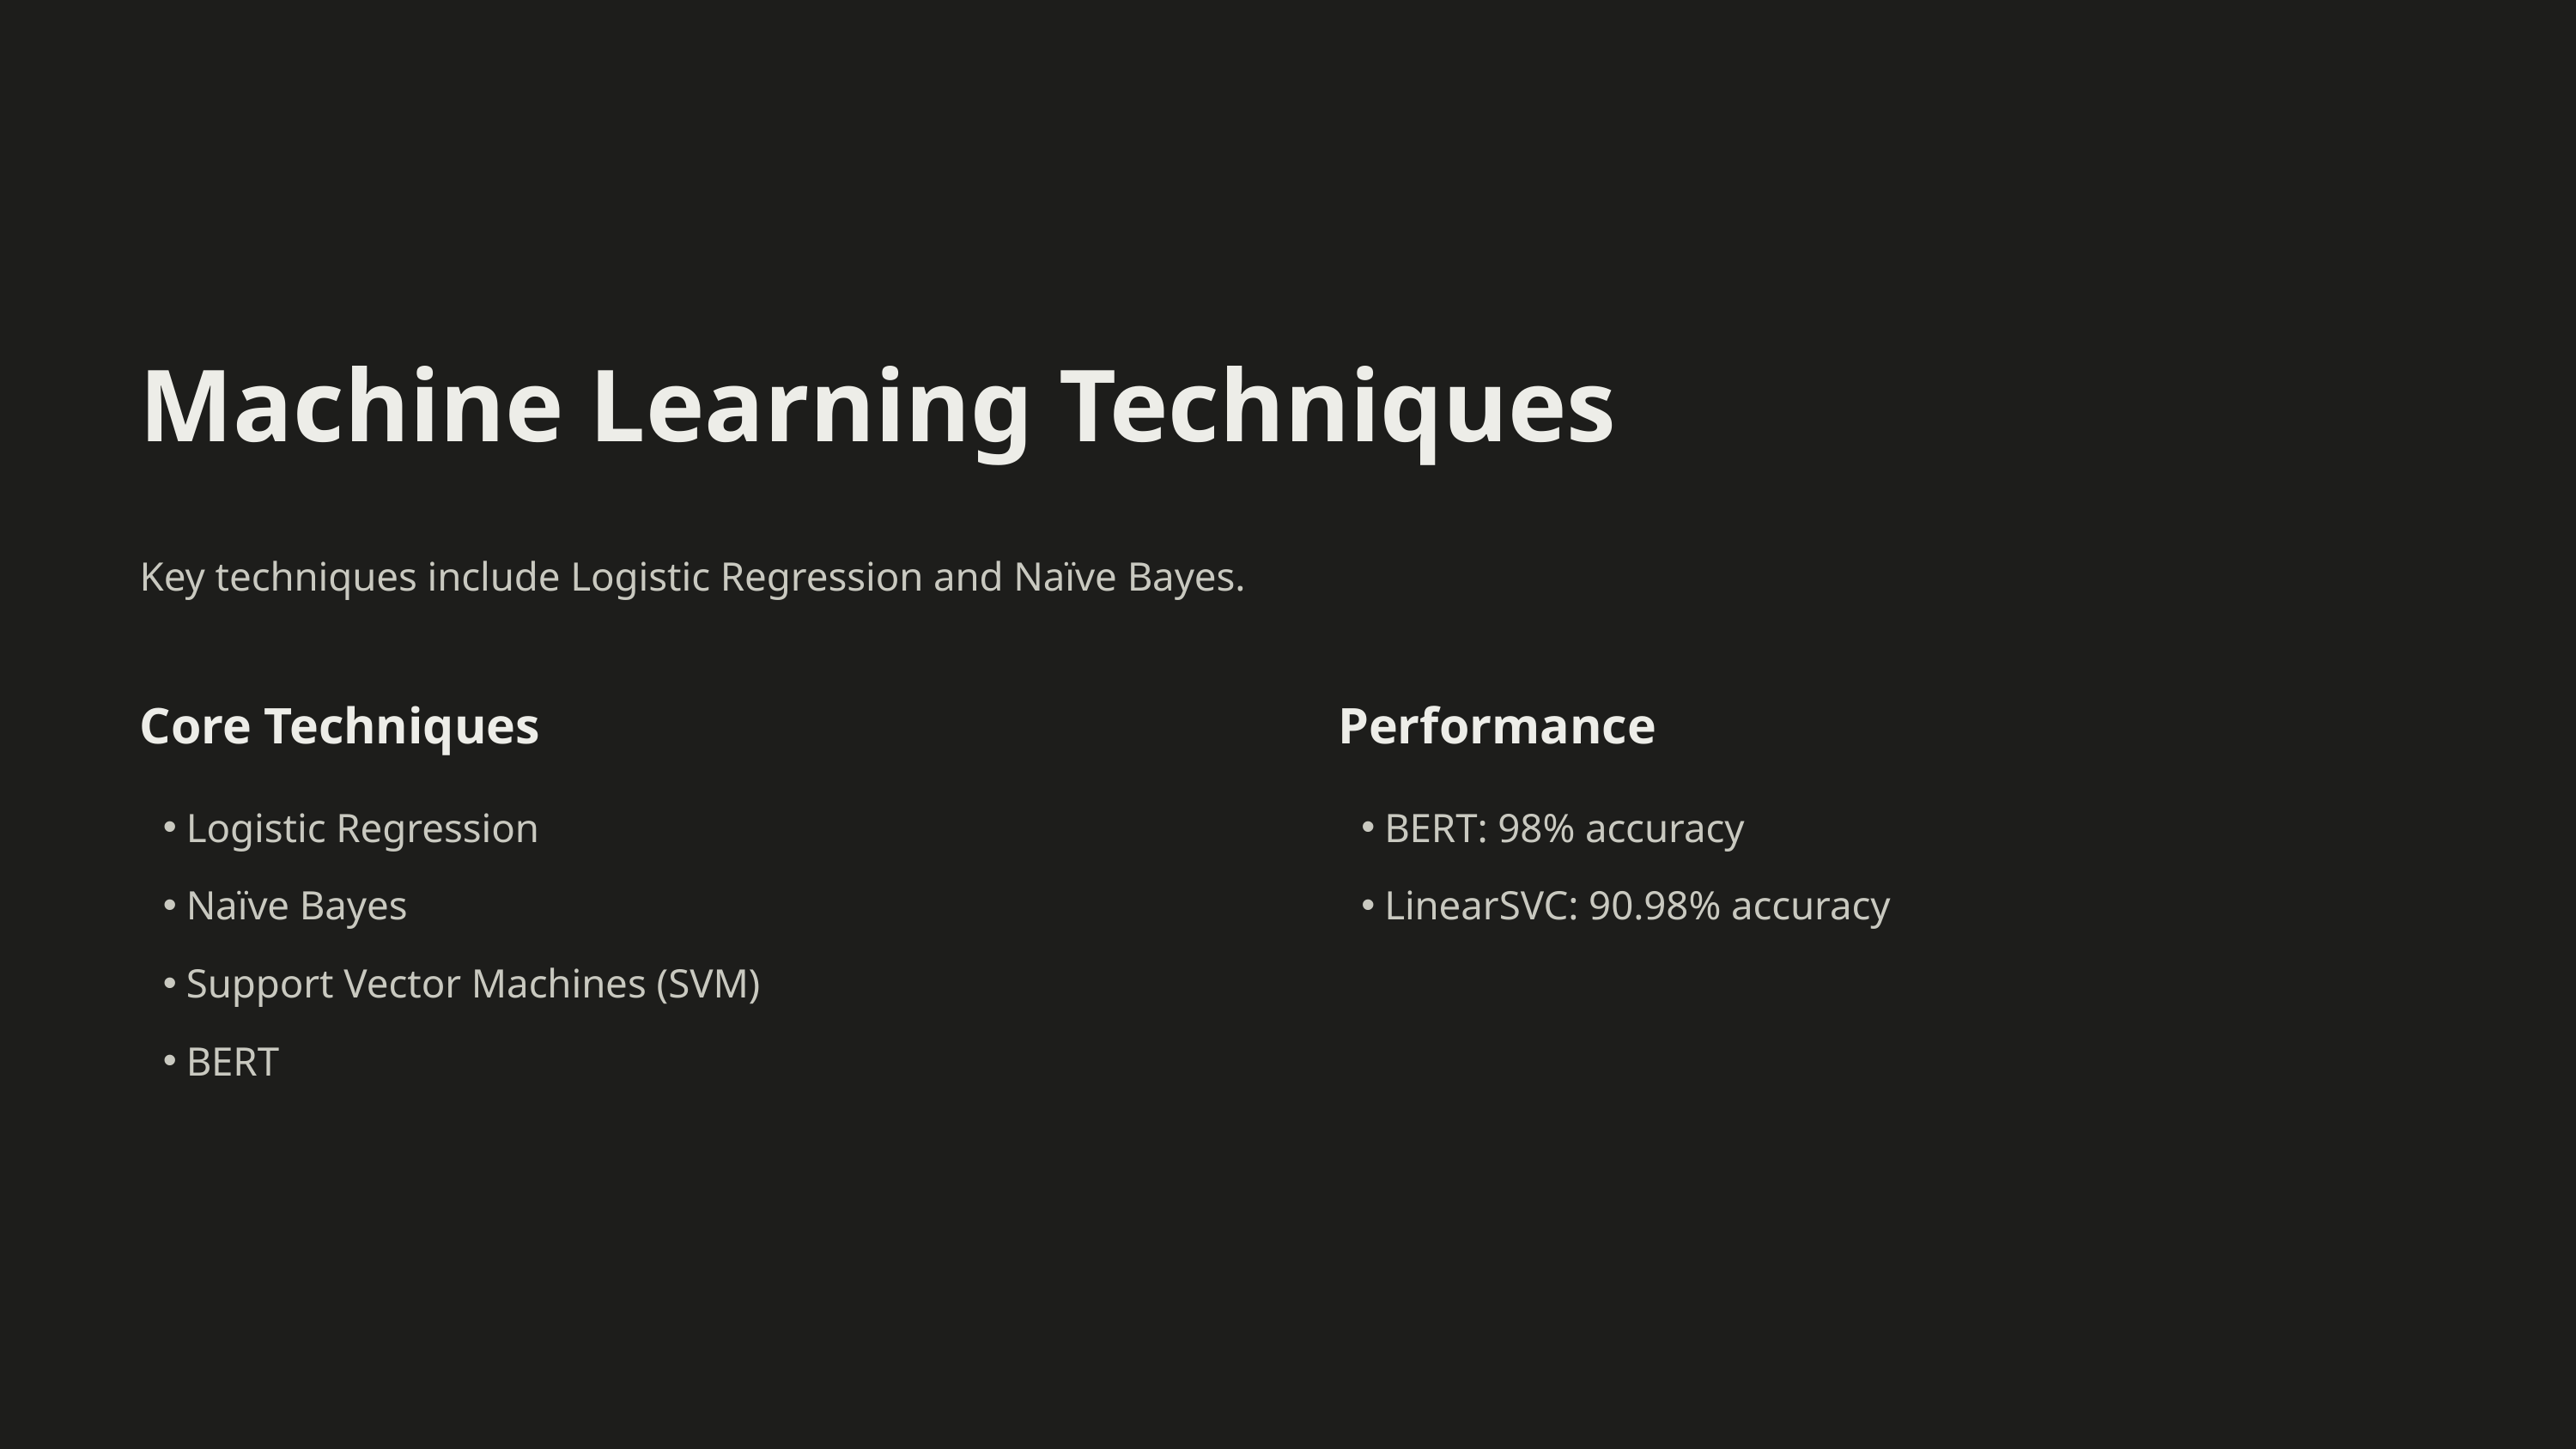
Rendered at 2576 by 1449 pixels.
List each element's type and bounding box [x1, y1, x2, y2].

text_box [139, 694, 640, 757]
text_box [139, 796, 1240, 861]
text_box [139, 545, 2437, 609]
text_box [139, 340, 1649, 466]
text_box [1338, 796, 2438, 861]
text_box [1338, 874, 2438, 939]
text_box [139, 874, 1240, 939]
text_box [1338, 694, 1838, 757]
text_box [0, 0, 2576, 1449]
text_box [139, 1029, 1240, 1094]
text_box [139, 951, 1240, 1016]
